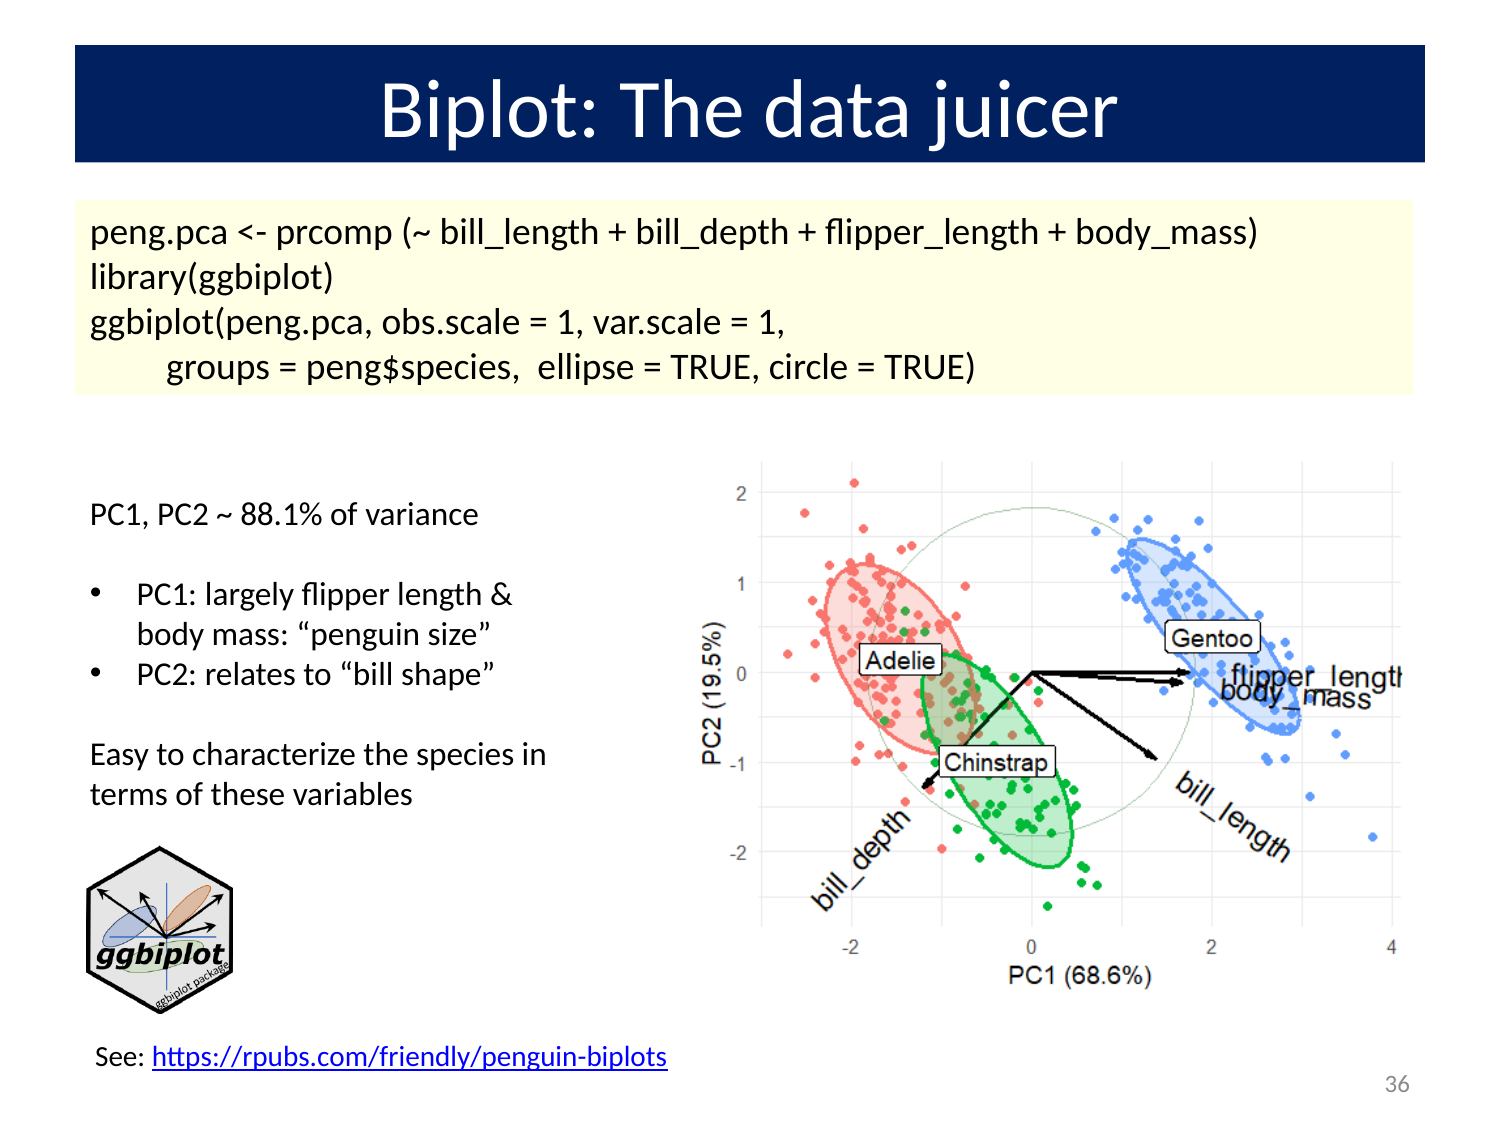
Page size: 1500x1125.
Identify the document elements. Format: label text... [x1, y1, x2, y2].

text_box PC1, PC2 ~ 88.1% of variance PC1: largely flipper length & body mass: “penguin size” PC2: relates to “bill shape” Easy to characterize the species in terms of these variables [74, 485, 588, 820]
title Biplot: The data juicer [75, 45, 1425, 163]
slide_number 36 [1074, 1062, 1425, 1103]
text_box peng.pca <- prcomp (~ bill_length + bill_depth + flipper_length + body_mass) library(ggbiplot) ggbiplot(peng.pca, obs.scale = 1, var.scale = 1, groups = peng$species, ellipse = TRUE, circle = TRUE) [74, 199, 1414, 395]
picture [688, 412, 1414, 1040]
text_box See: https://rpubs.com/friendly/penguin-biplots [80, 1030, 763, 1081]
picture [86, 844, 233, 1014]
